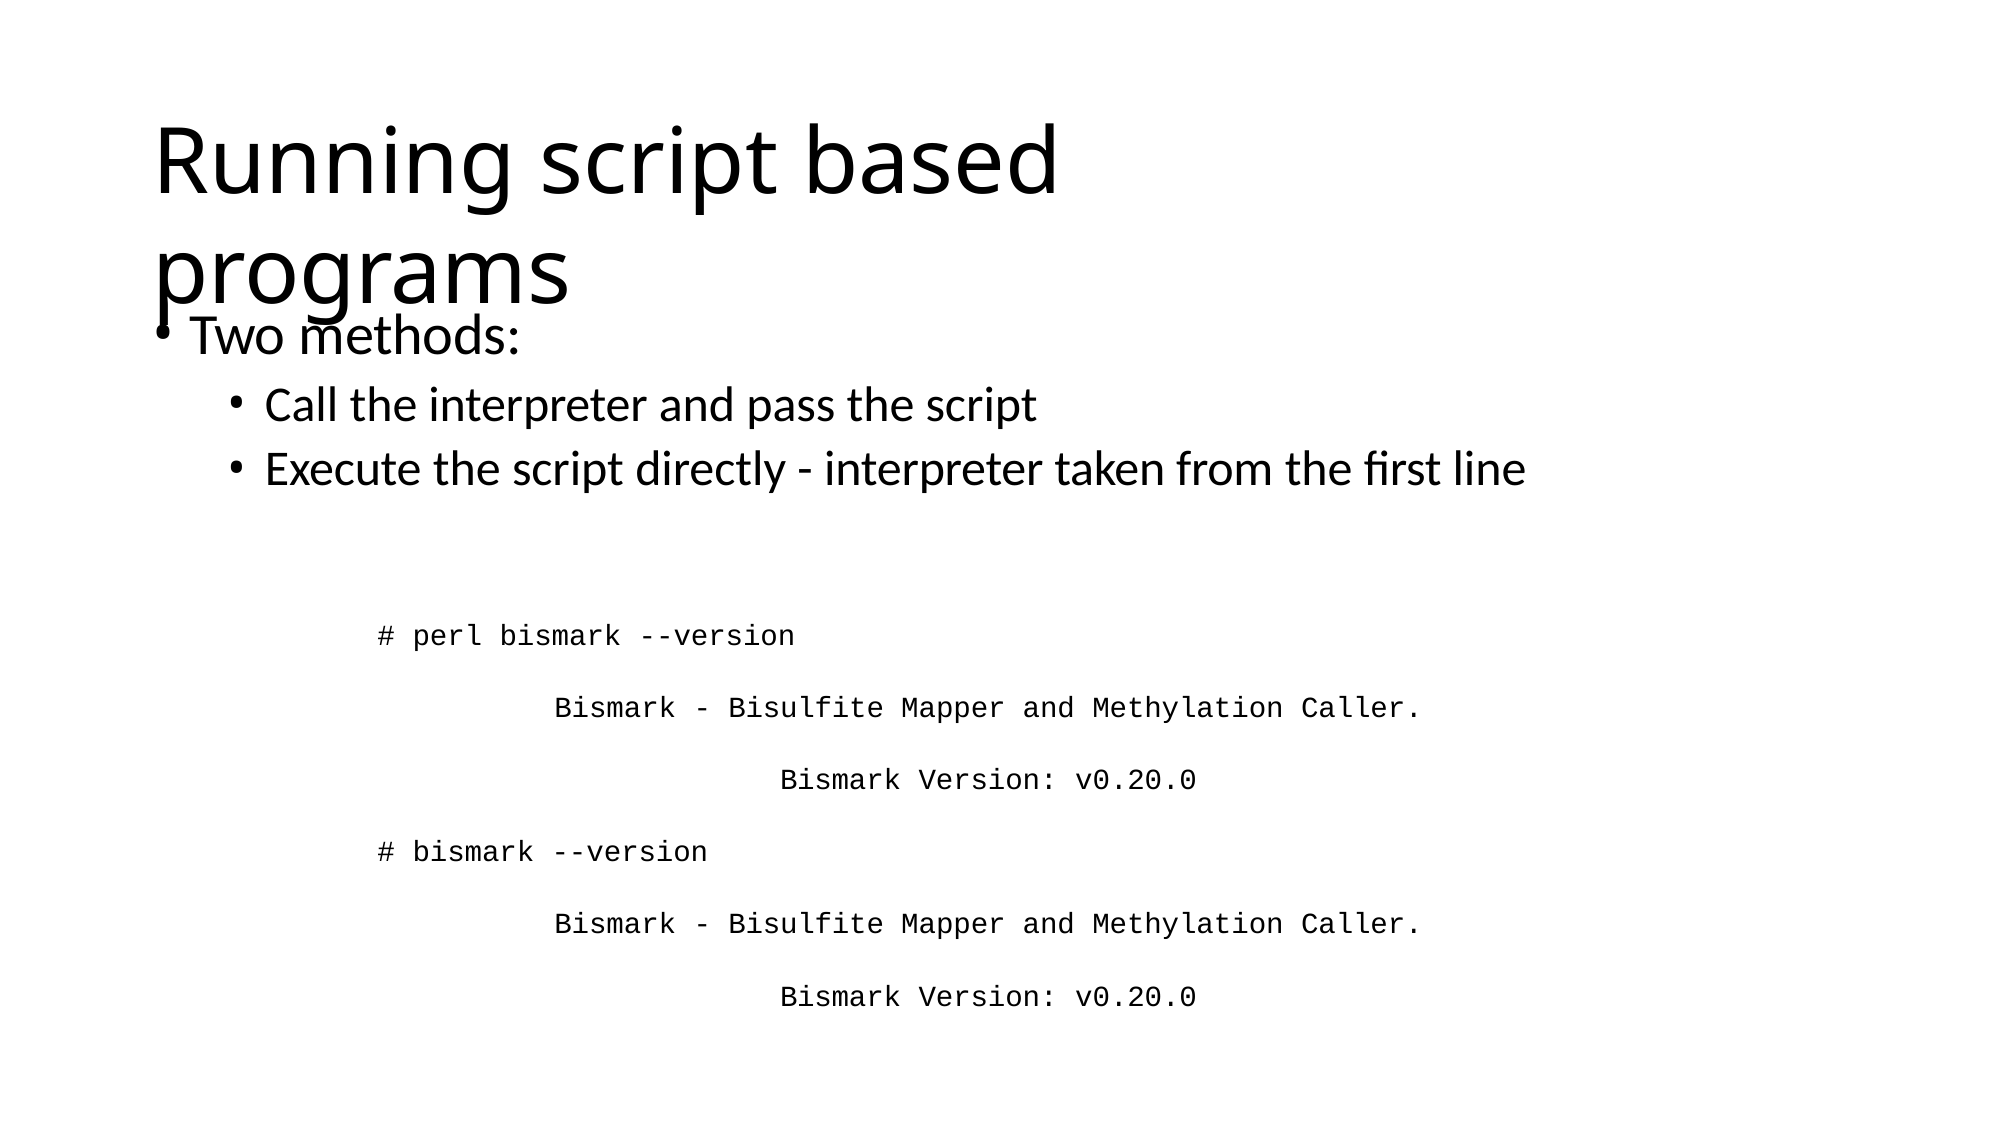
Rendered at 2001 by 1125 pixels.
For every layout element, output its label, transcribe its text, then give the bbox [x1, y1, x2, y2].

text_box # perl bismark --version Bismark - Bisulfite Mapper and Methylation Caller. Bismark Version: v0.20.0 # bismark --version Bismark - Bisulfite Mapper and Methylation Caller. Bismark Version: v0.20.0 [375, 614, 1427, 1012]
title Running script based programs [150, 100, 1294, 288]
text_box Two methods: Call the interpreter and pass the script Execute the script directly - interpreter taken from the first line [150, 288, 1539, 496]
